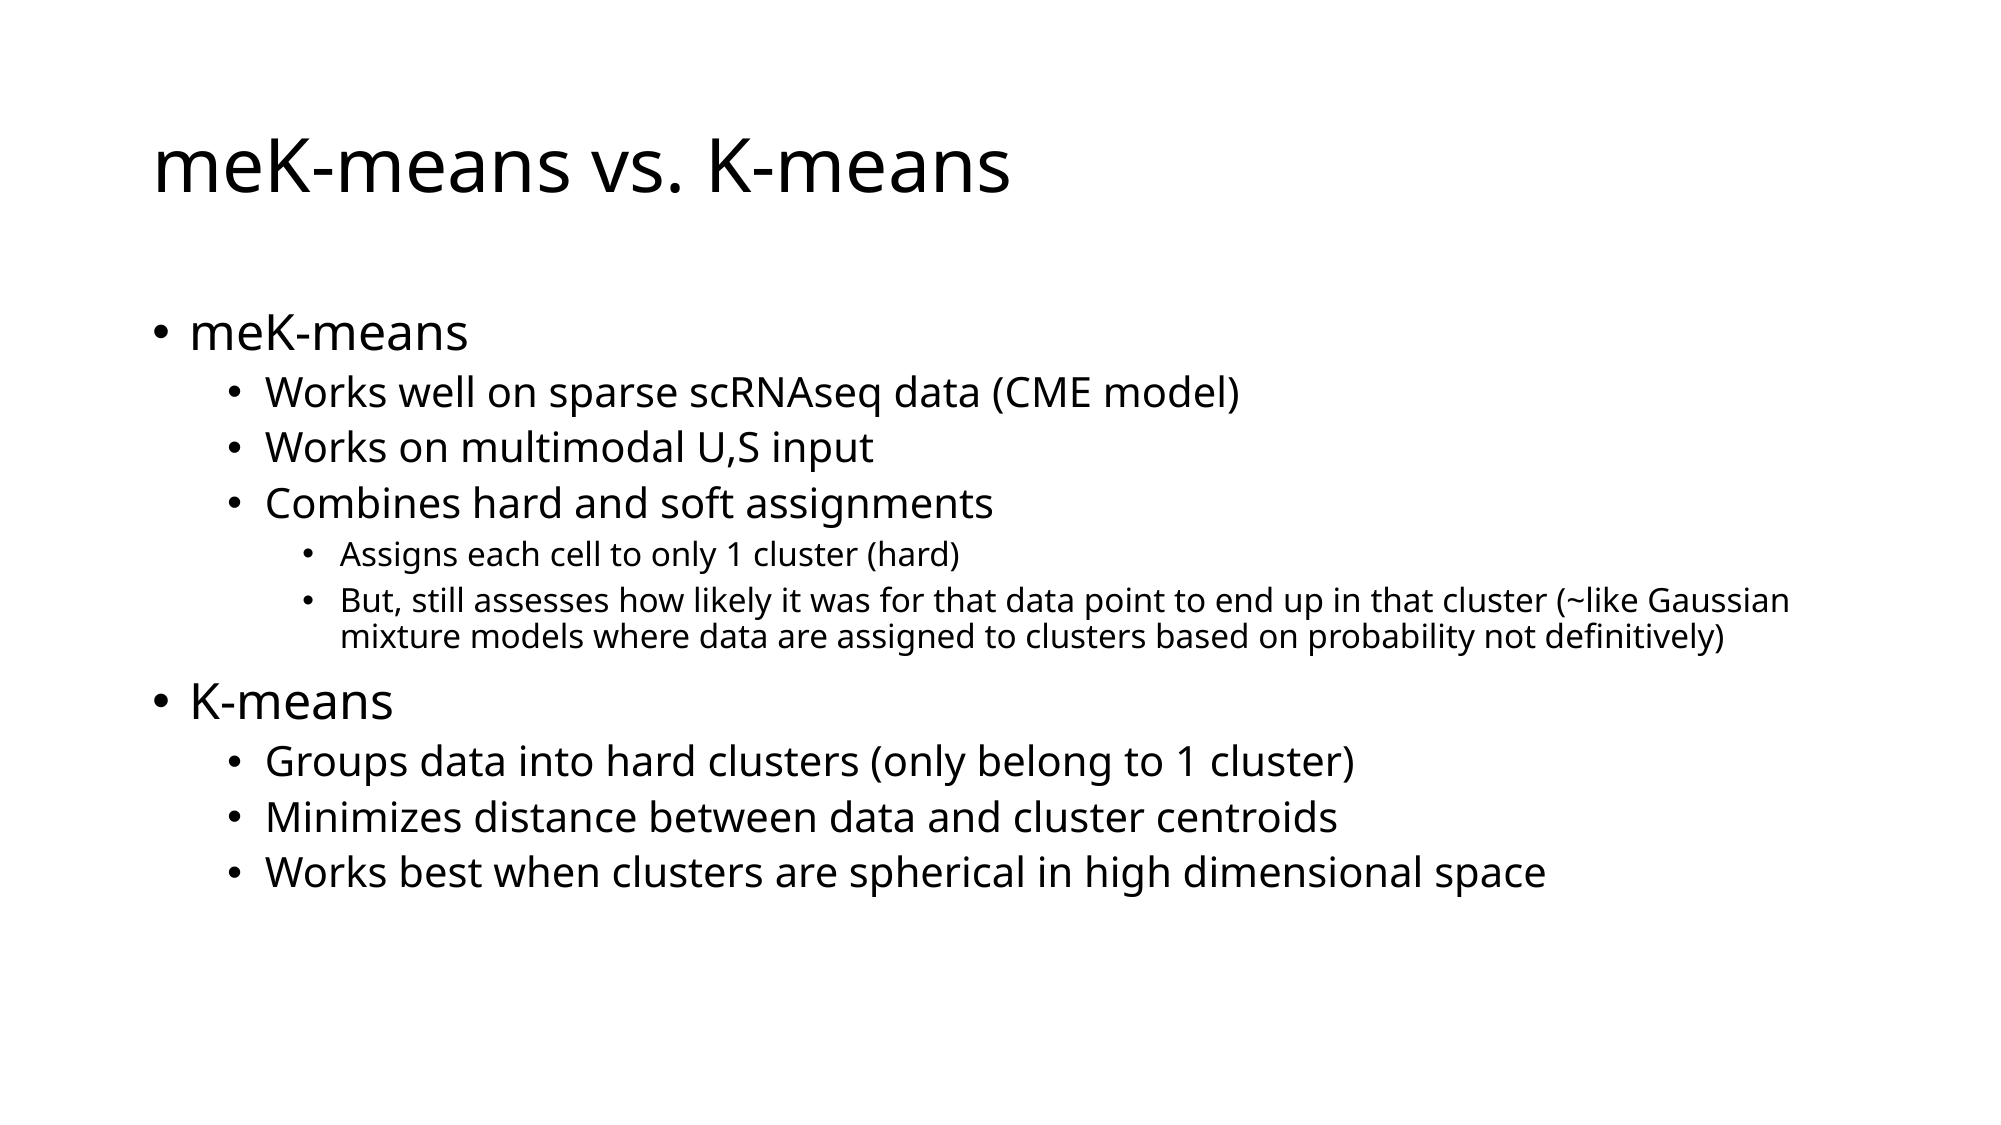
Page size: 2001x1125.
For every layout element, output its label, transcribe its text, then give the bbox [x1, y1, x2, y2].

list meK-means Works well on sparse scRNAseq data (CME model) Works on multimodal U,S input Combines hard and soft assignments Assigns each cell to only 1 cluster (hard) But, still assesses how likely it was for that data point to end up in that cluster (~like Gaussian mixture models where data are assigned to clusters based on probability not definitively) K-means Groups data into hard clusters (only belong to 1 cluster) Minimizes distance between data and cluster centroids Works best when clusters are spherical in high dimensional space [137, 299, 1863, 1014]
title meK-means vs. K-means [137, 59, 1863, 278]
